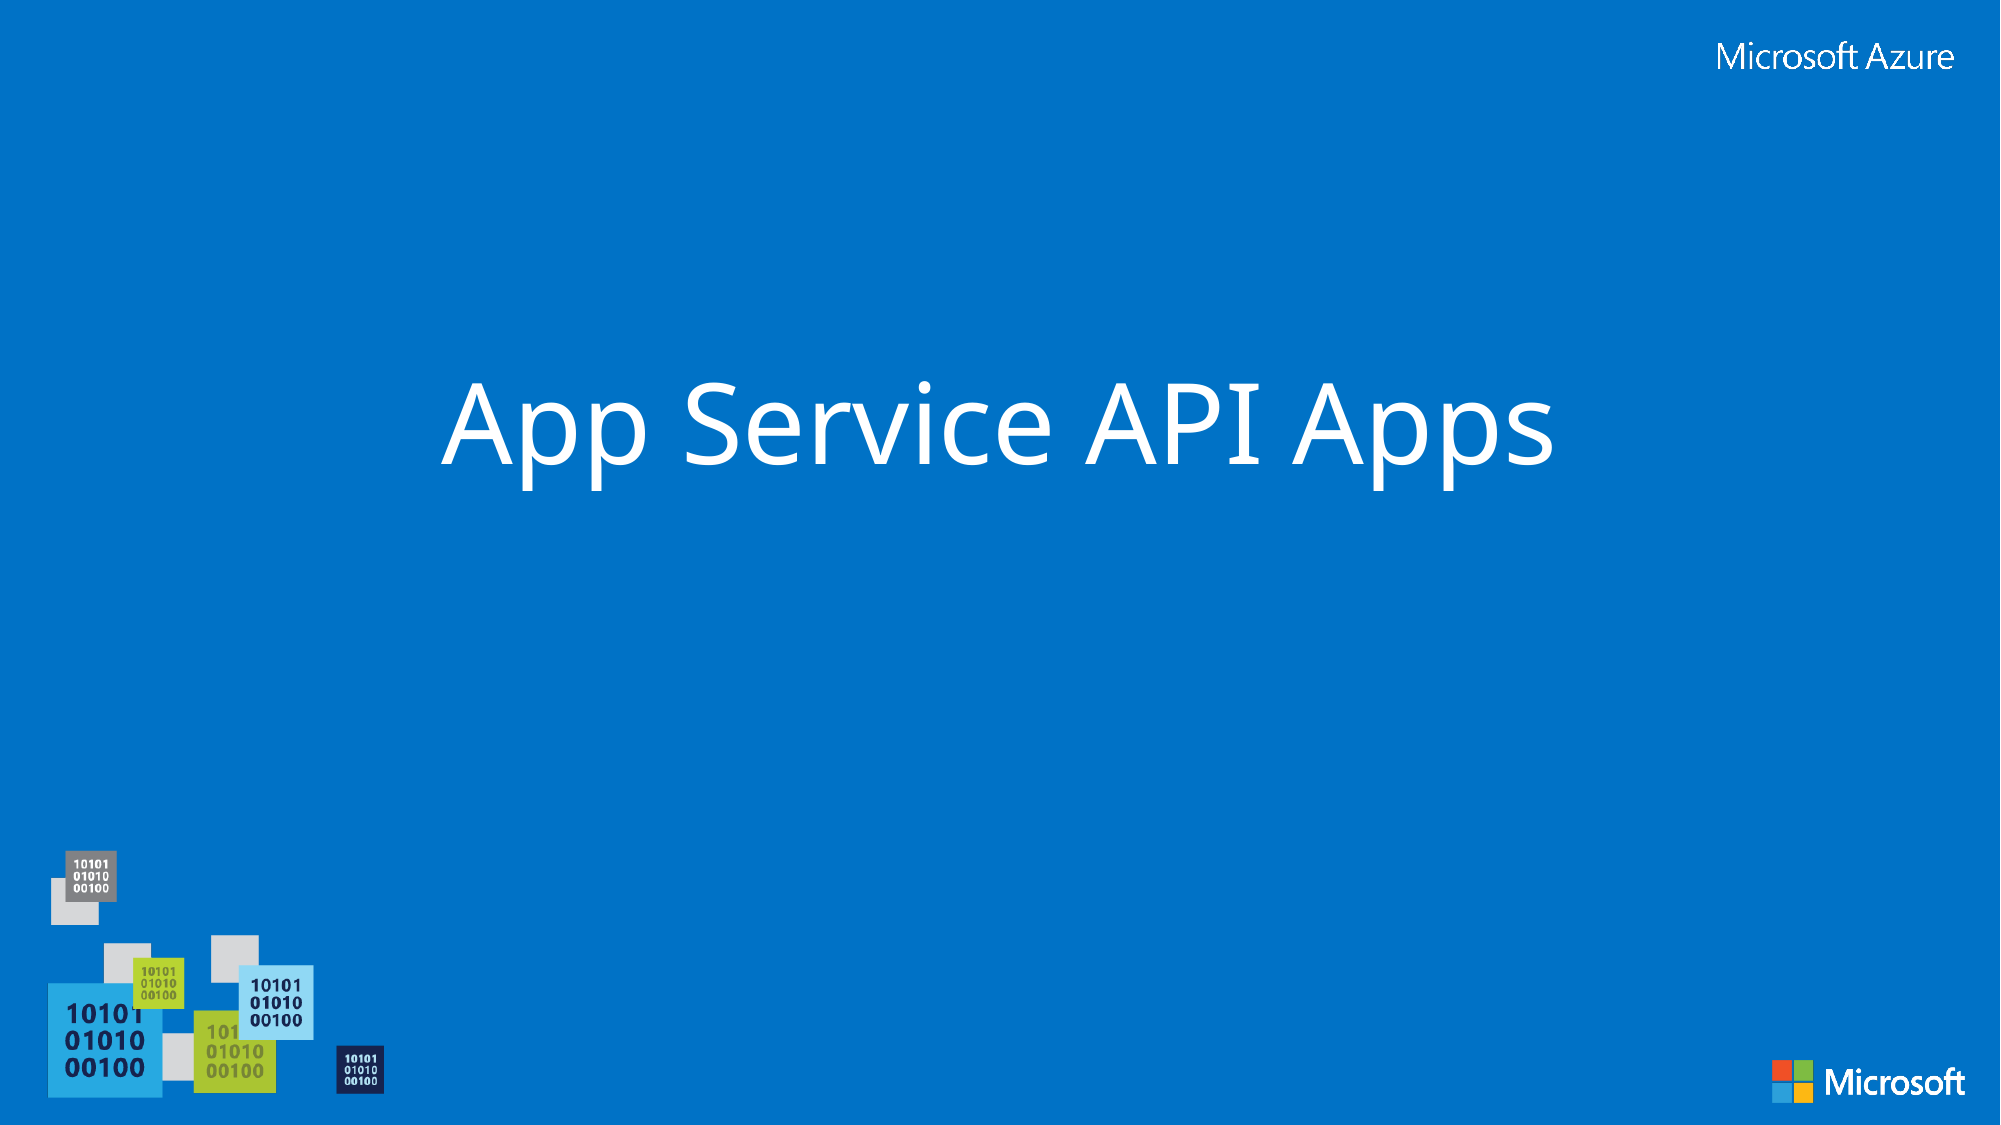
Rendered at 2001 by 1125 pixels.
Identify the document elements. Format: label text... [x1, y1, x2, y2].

picture [1772, 1060, 1965, 1103]
picture [17, 808, 463, 1125]
title App Service API Apps [0, 360, 2000, 538]
picture [1699, 24, 1972, 87]
